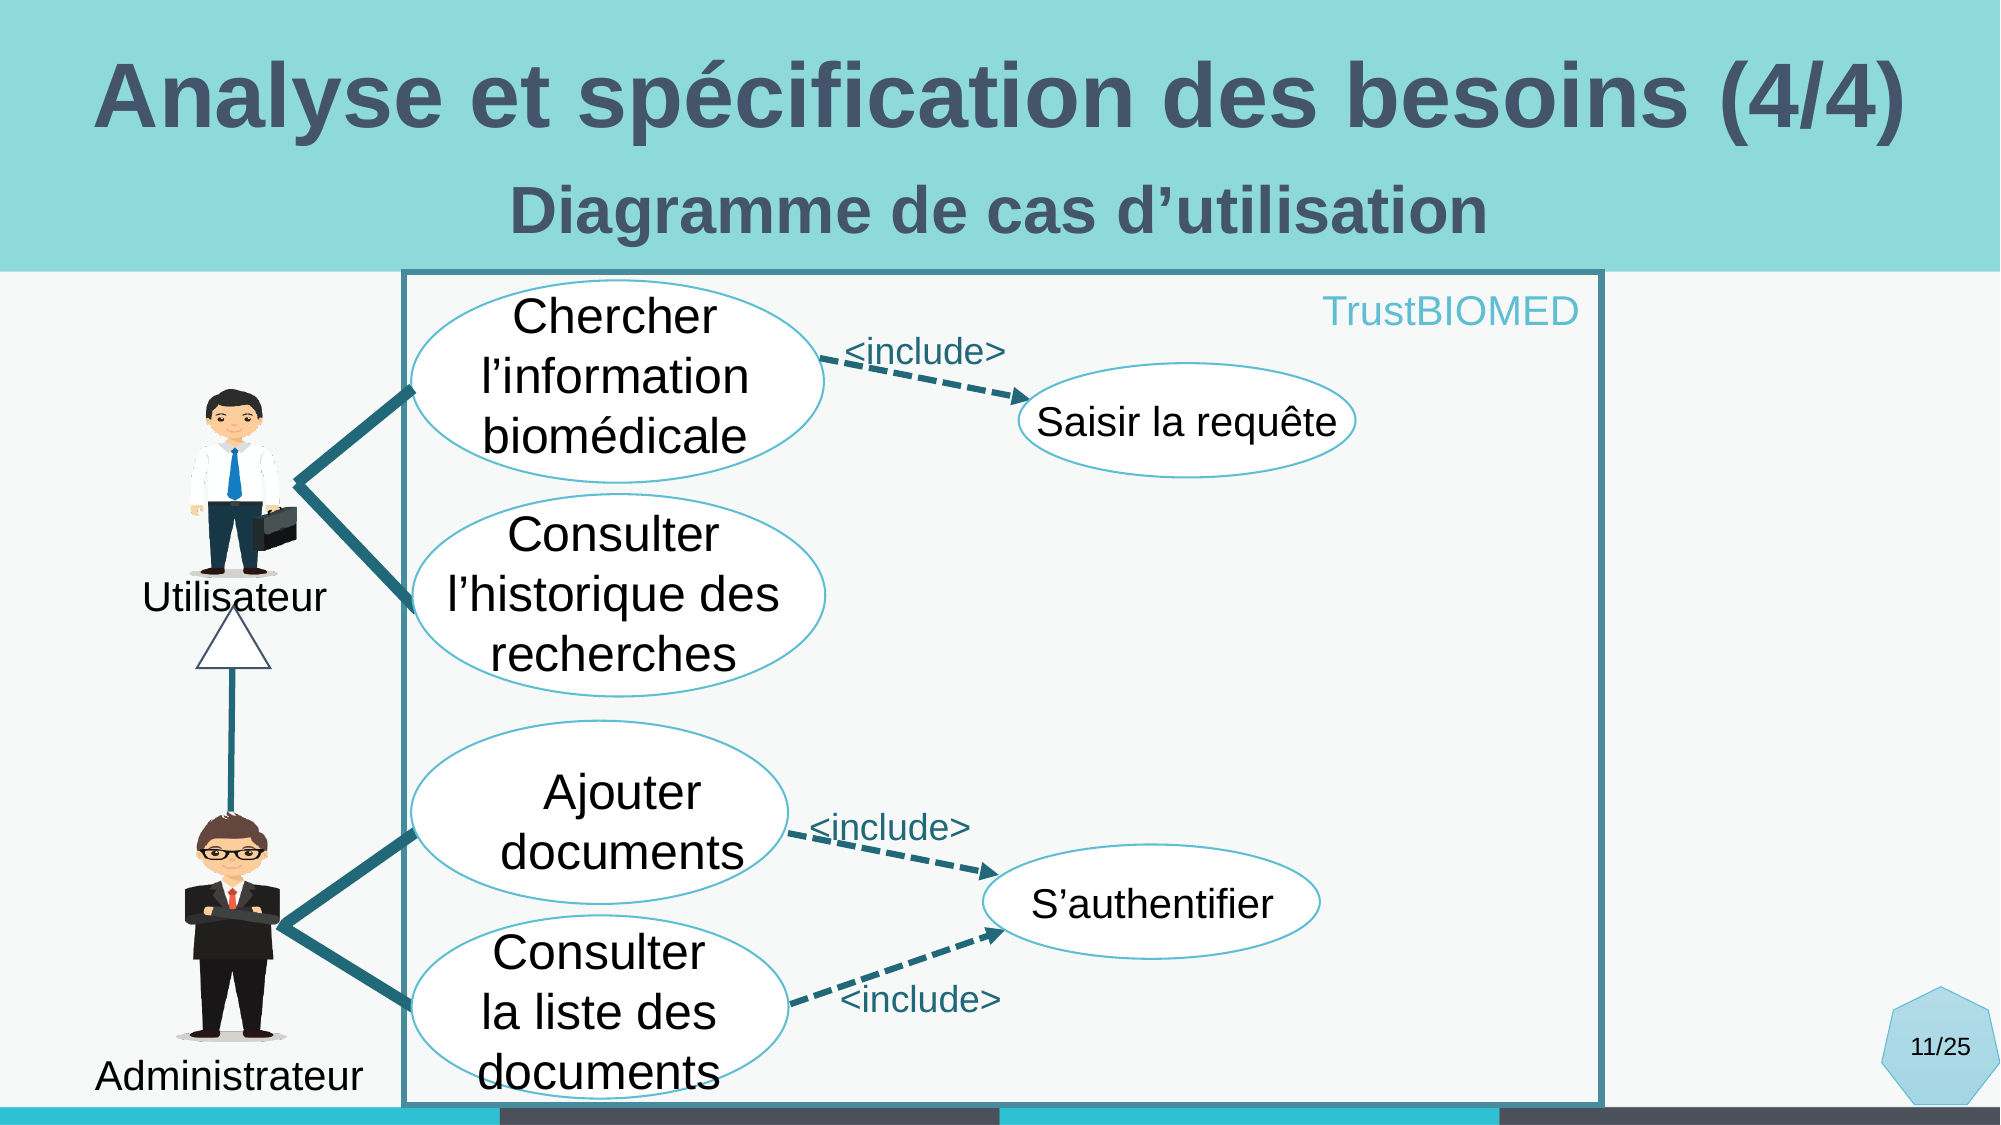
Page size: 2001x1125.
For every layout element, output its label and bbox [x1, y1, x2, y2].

text_box [278, 924, 473, 1044]
text_box [790, 929, 1006, 1005]
text_box [285, 831, 417, 924]
text_box [296, 483, 418, 611]
text_box [819, 357, 1031, 400]
text_box [787, 833, 999, 875]
text_box [296, 388, 413, 483]
picture [0, 0, 2000, 1125]
